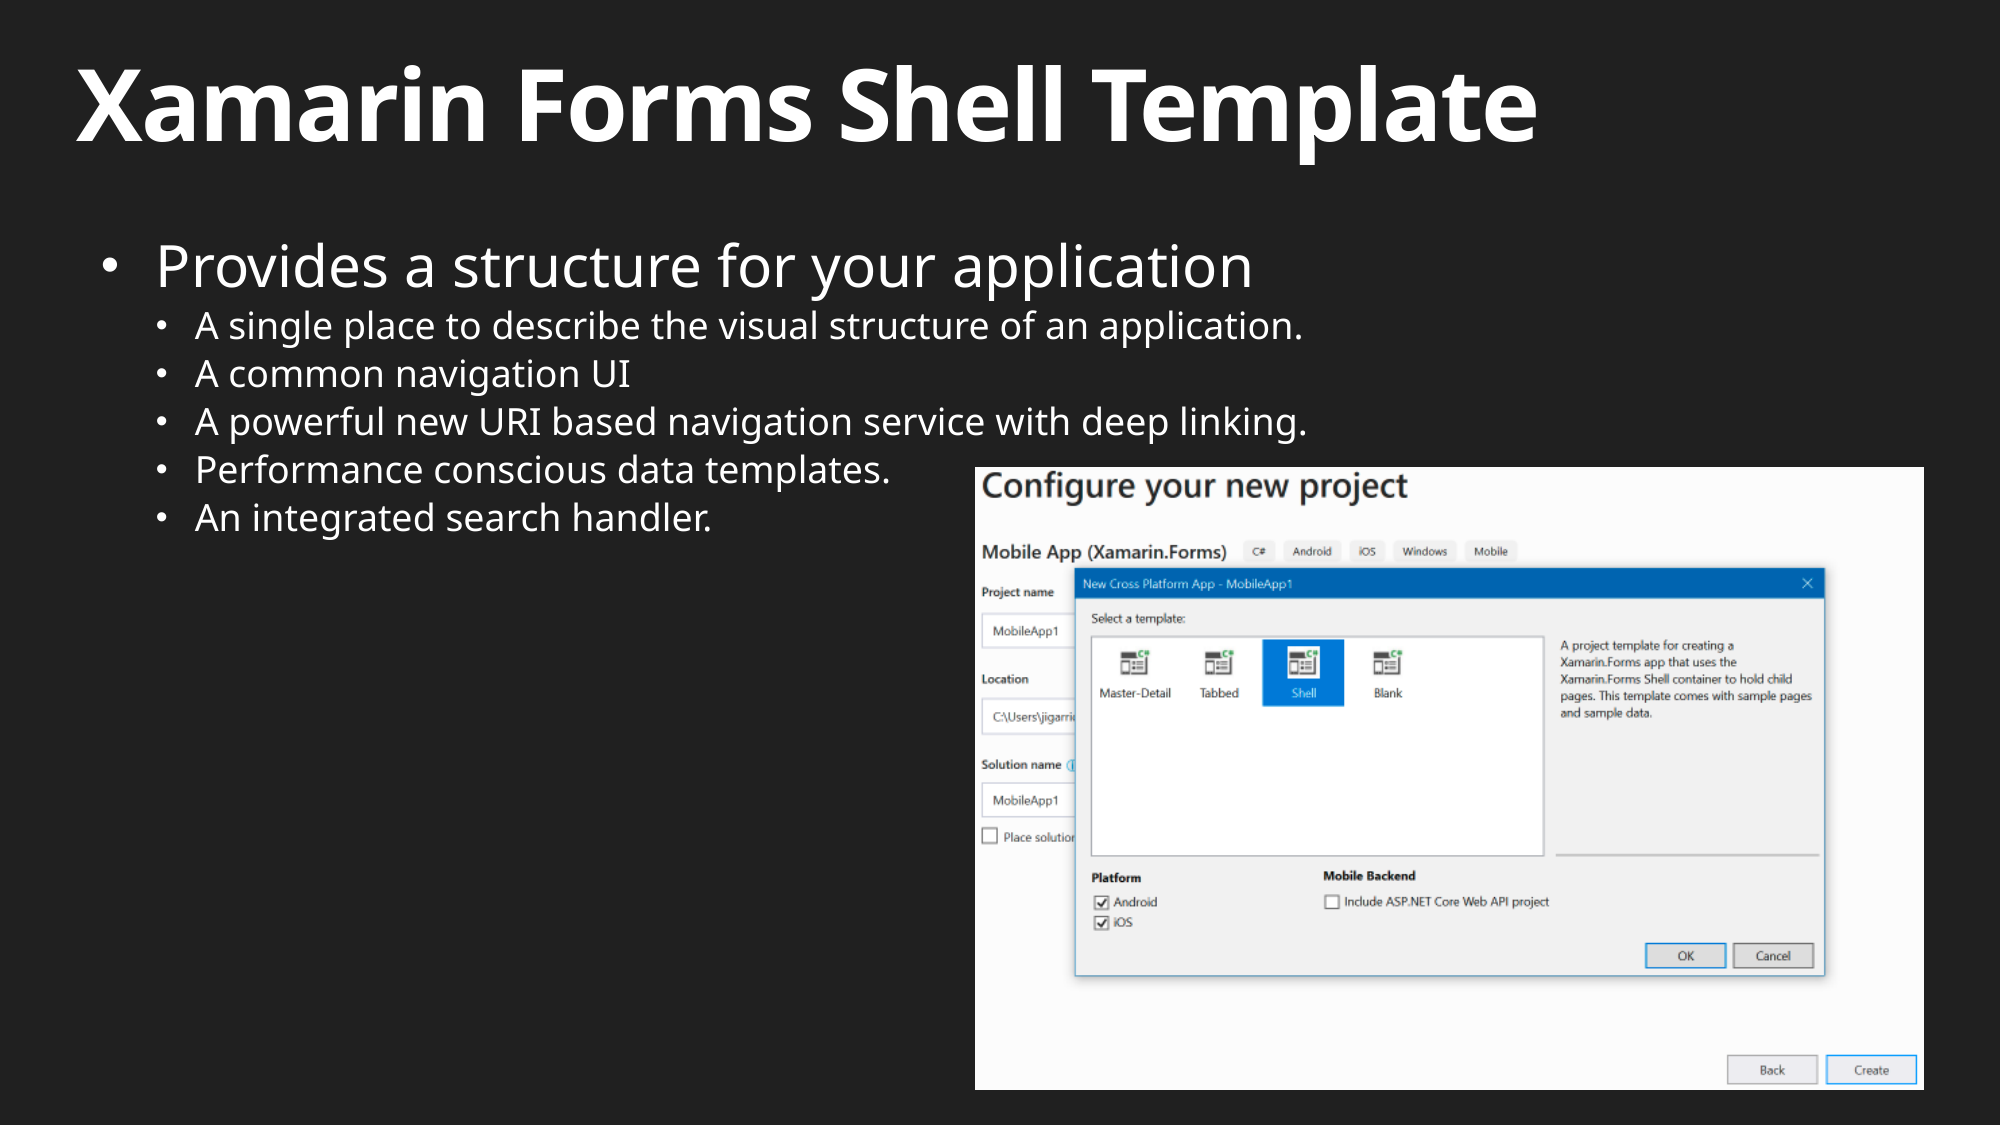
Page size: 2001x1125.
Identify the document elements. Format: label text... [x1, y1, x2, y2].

picture [975, 467, 1924, 1090]
title Xamarin Forms Shell Template [76, 54, 1876, 163]
list Provides a structure for your application A single place to describe the visual structure of an application. A common navigation UI A powerful new URI based navigation service with deep linking. Performance conscious data templates. An integrated search handler. [76, 221, 1815, 566]
